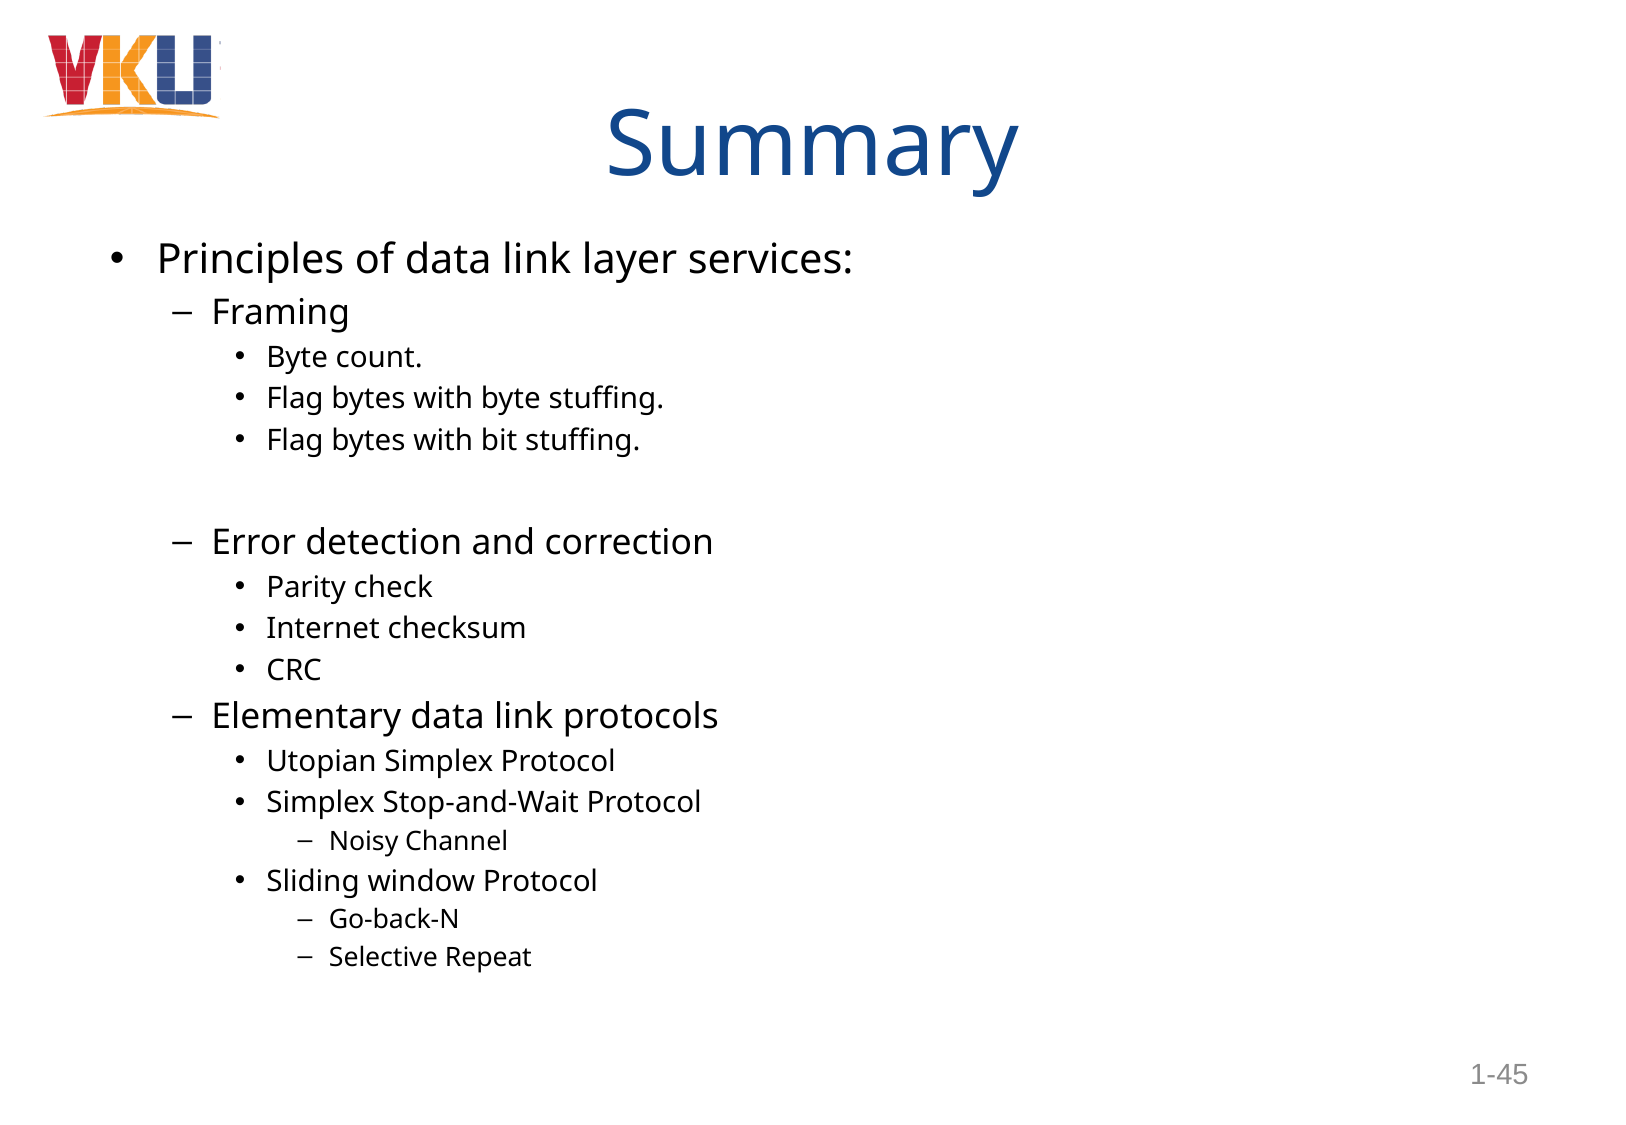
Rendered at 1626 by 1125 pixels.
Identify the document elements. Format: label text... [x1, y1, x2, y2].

title Summary [81, 45, 1544, 233]
slide_number 1-45 [1164, 1042, 1544, 1103]
list Principles of data link layer services: Framing Byte count. Flag bytes with byte stuffing. Flag bytes with bit stuffing. Error detection and correction Parity check Internet checksum CRC Elementary data link protocols Utopian Simplex Protocol Simplex Stop-and-Wait Protocol Noisy Channel Sliding window Protocol Go-back-N Selective Repeat [94, 224, 1505, 988]
picture [32, 21, 228, 129]
